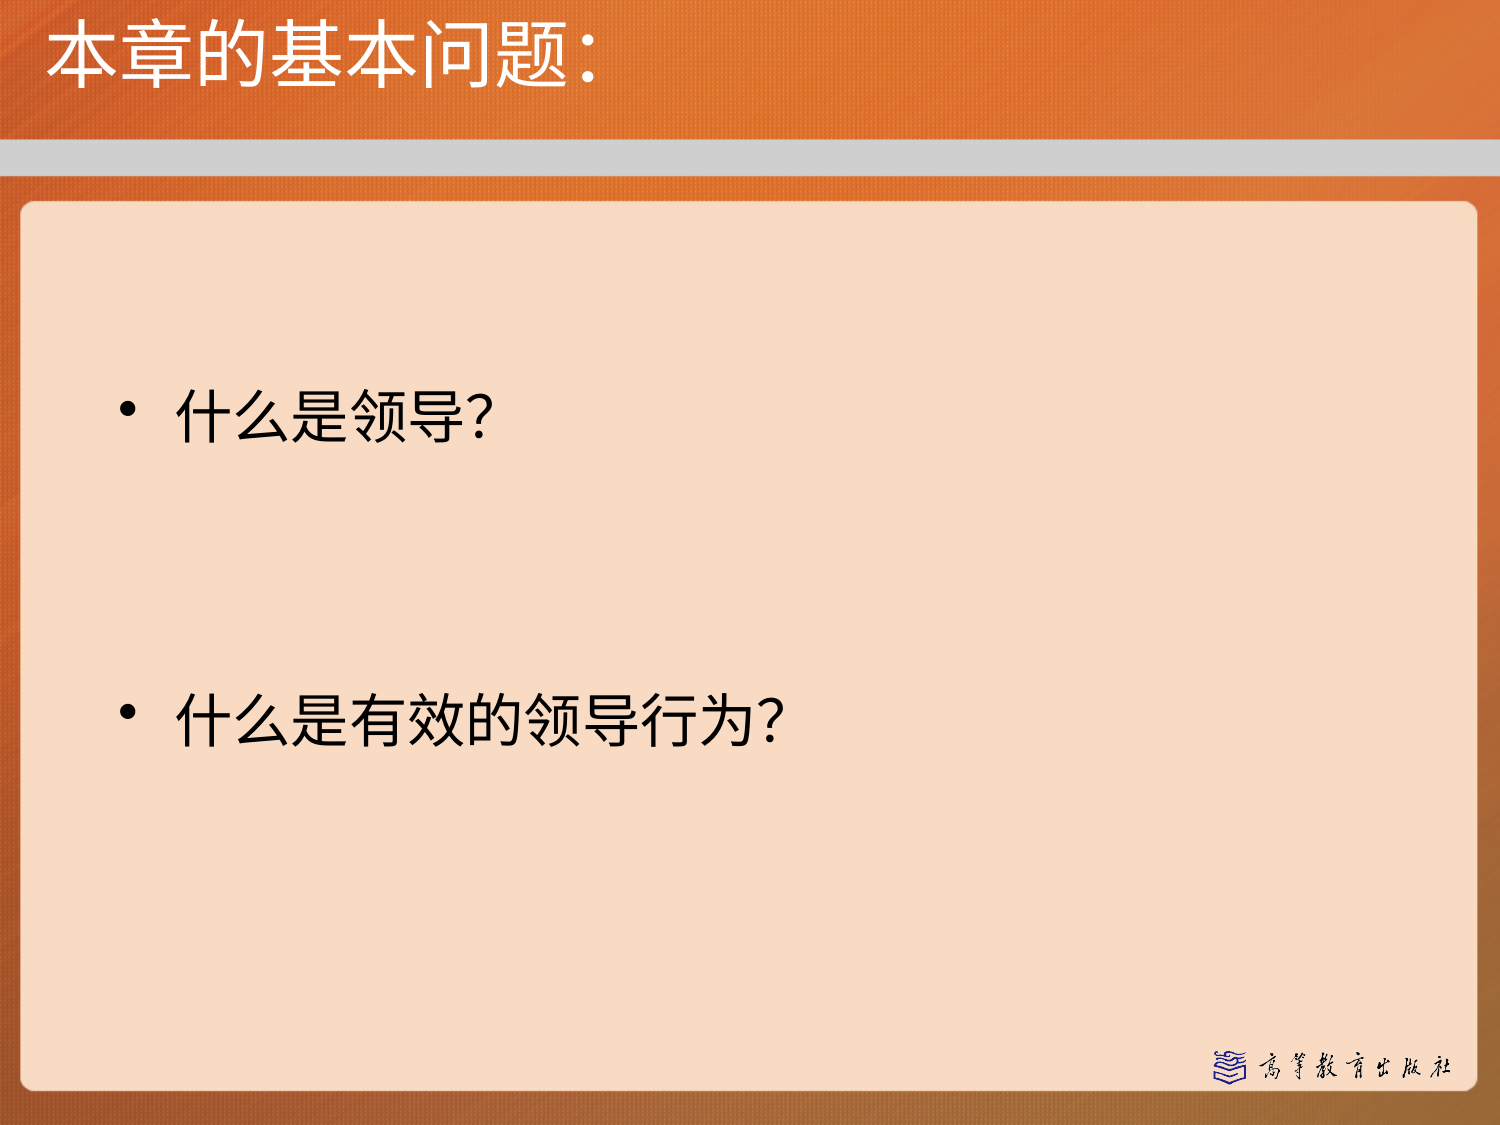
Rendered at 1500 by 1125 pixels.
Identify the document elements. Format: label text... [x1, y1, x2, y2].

picture [0, 0, 1500, 1125]
list 什么是领导？ 什么是有效的领导行为？ [103, 303, 1397, 882]
title 本章的基本问题： [29, 0, 1341, 138]
